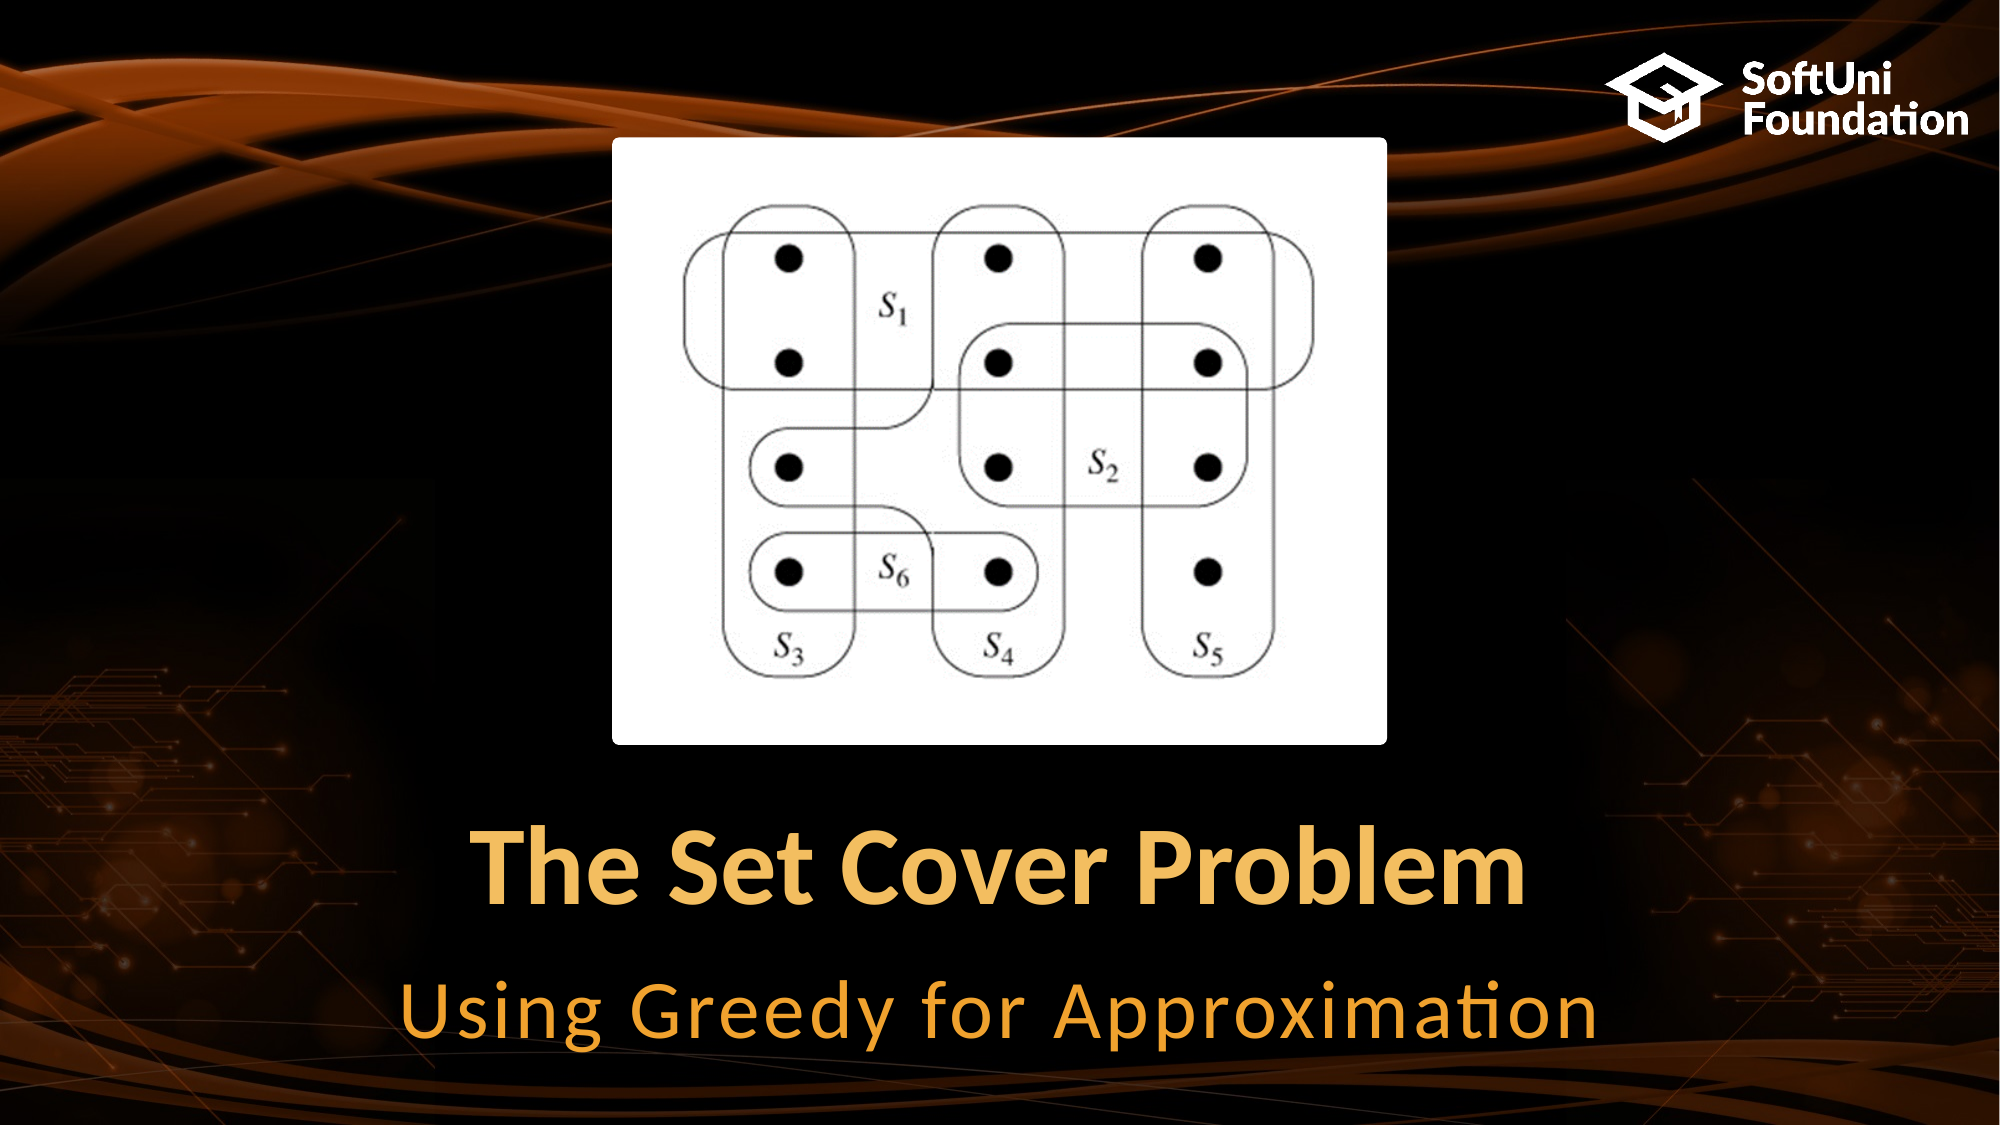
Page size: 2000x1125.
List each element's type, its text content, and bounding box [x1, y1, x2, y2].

picture [0, 0, 2000, 1125]
text_box [612, 137, 1388, 745]
text_box The Set Cover Problem [149, 799, 1850, 935]
text_box Using Greedy for Approximation [149, 943, 1850, 1062]
